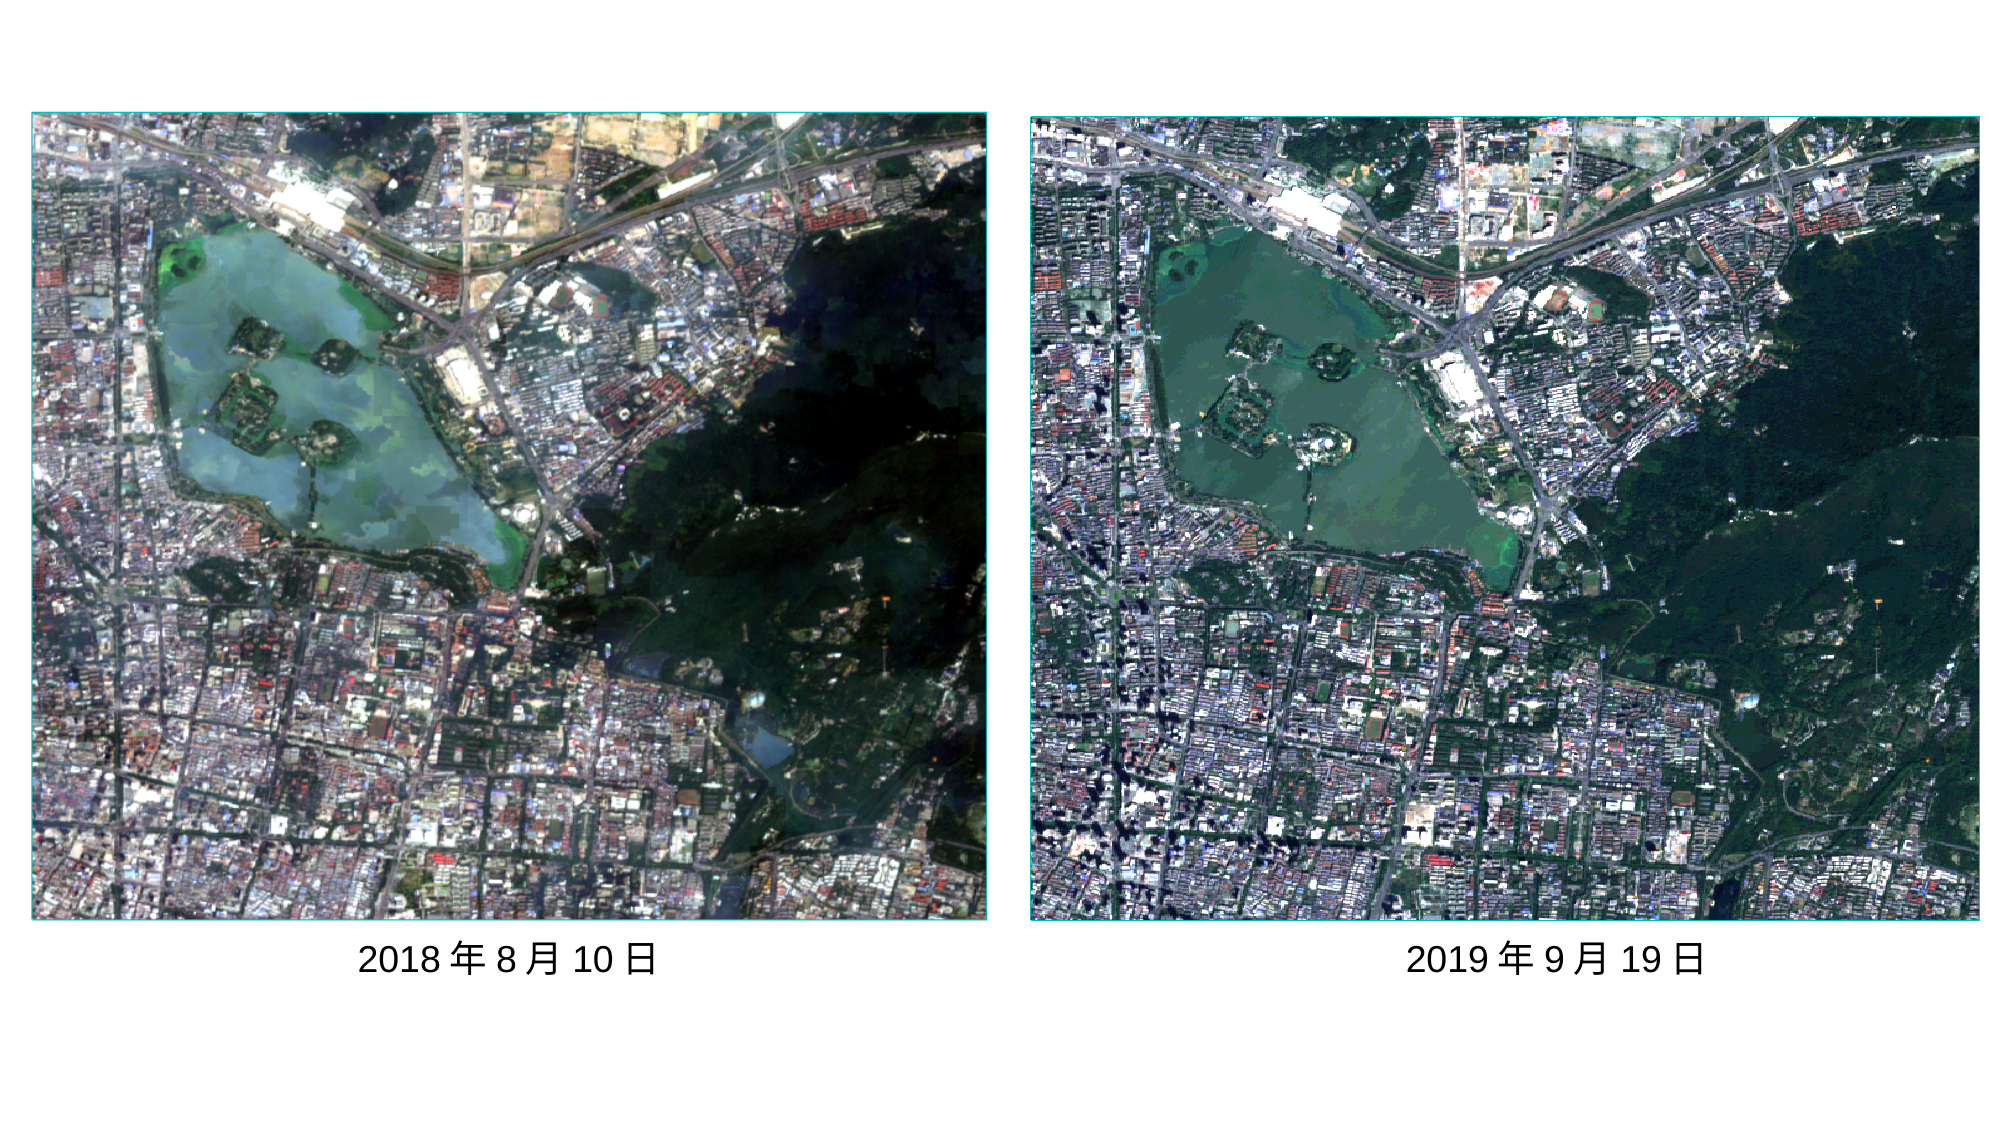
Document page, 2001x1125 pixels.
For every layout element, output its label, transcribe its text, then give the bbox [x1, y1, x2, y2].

text_box 2018年8月10日 [342, 928, 872, 987]
picture [1025, 110, 1986, 928]
text_box 2019年9月19日 [1390, 928, 1920, 987]
picture [24, 102, 996, 928]
